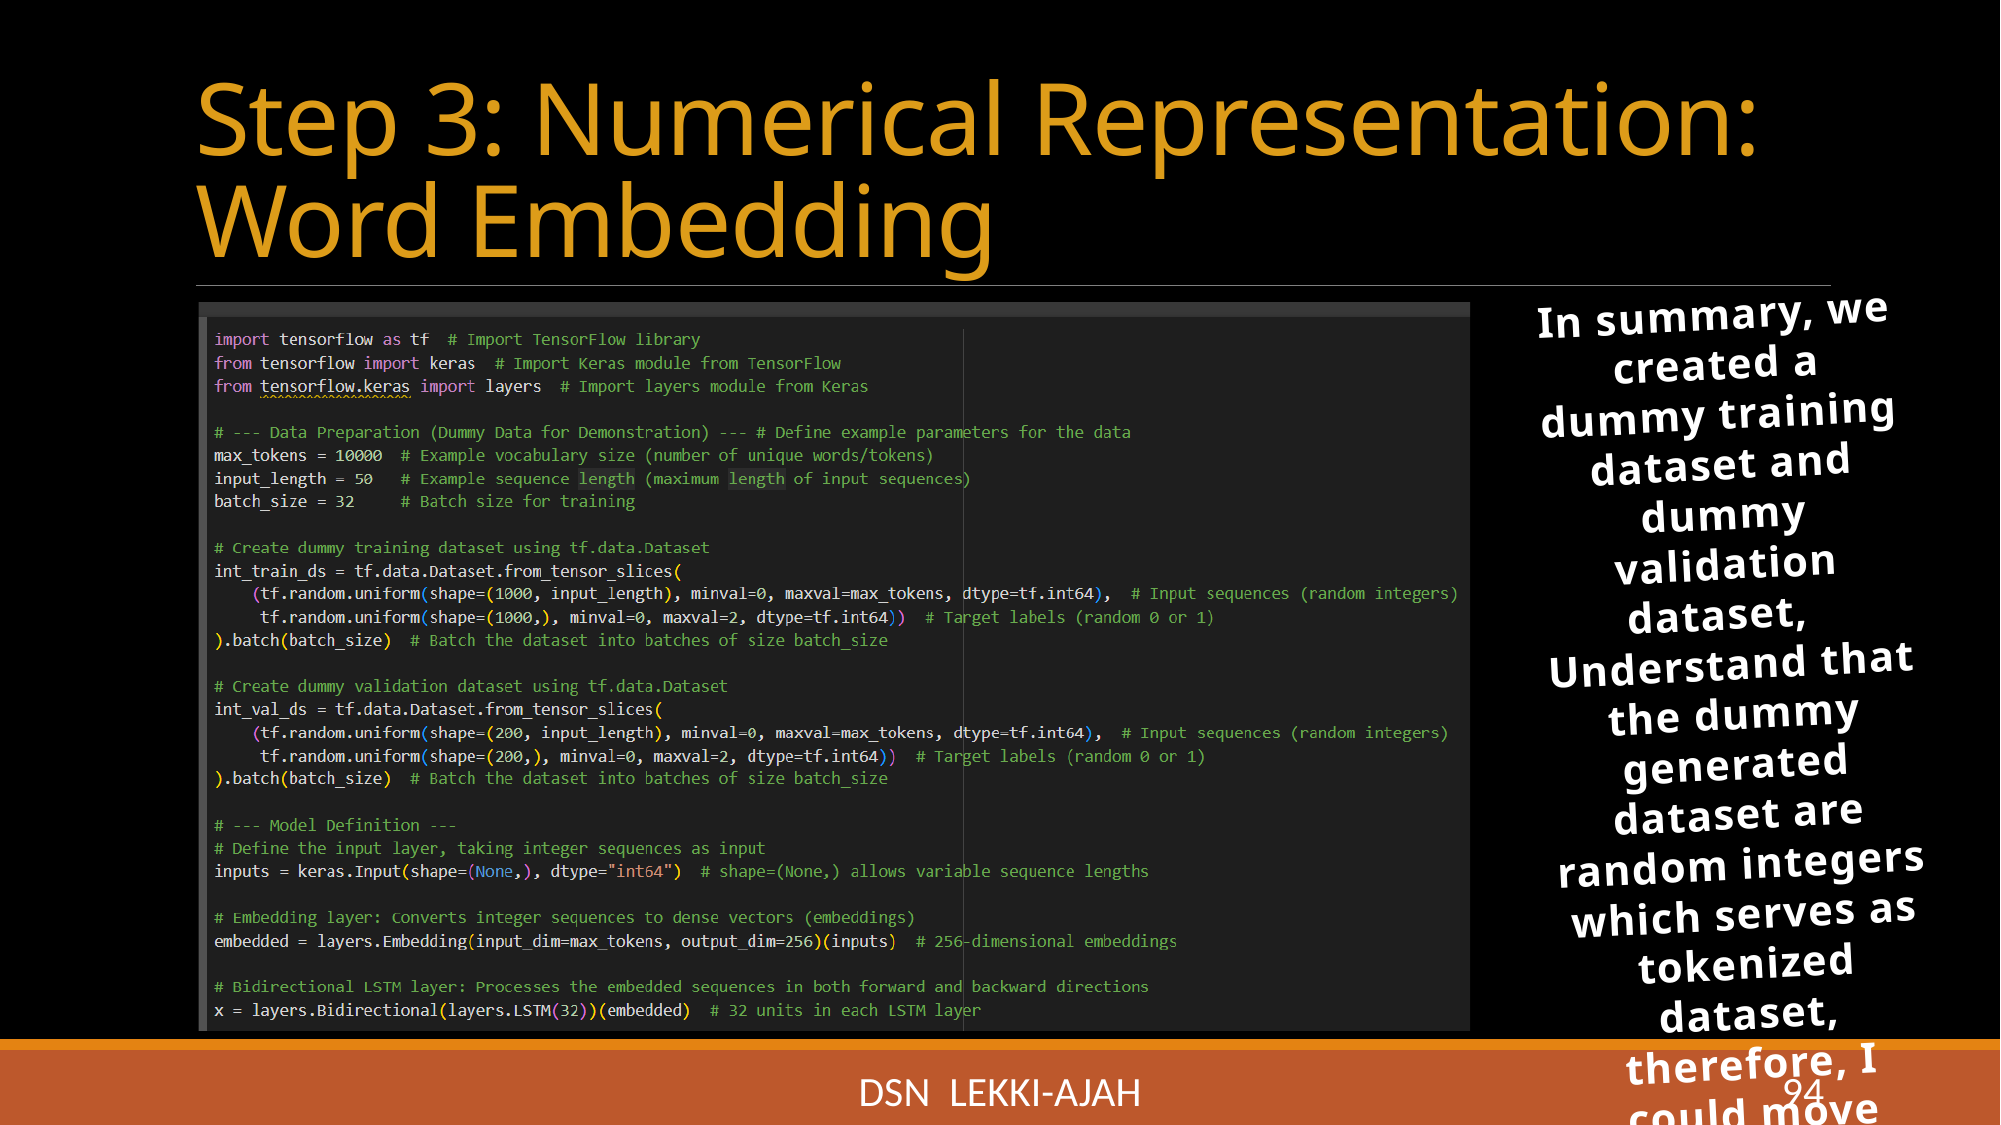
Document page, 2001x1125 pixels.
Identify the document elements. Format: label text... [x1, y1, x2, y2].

title Step 3: Numerical Representation: Word Embedding [180, 47, 1830, 285]
text_box In summary, we created a dummy training dataset and dummy validation dataset, Understand that the dummy generated dataset are random integers which serves as tokenized dataset, therefore, I could move directly into the embedding layer for word embedding [1504, 270, 1963, 1125]
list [198, 302, 1471, 1031]
footer DSN LEKKI-AJAH [604, 1059, 1396, 1120]
text_box [277, 1039, 933, 1054]
